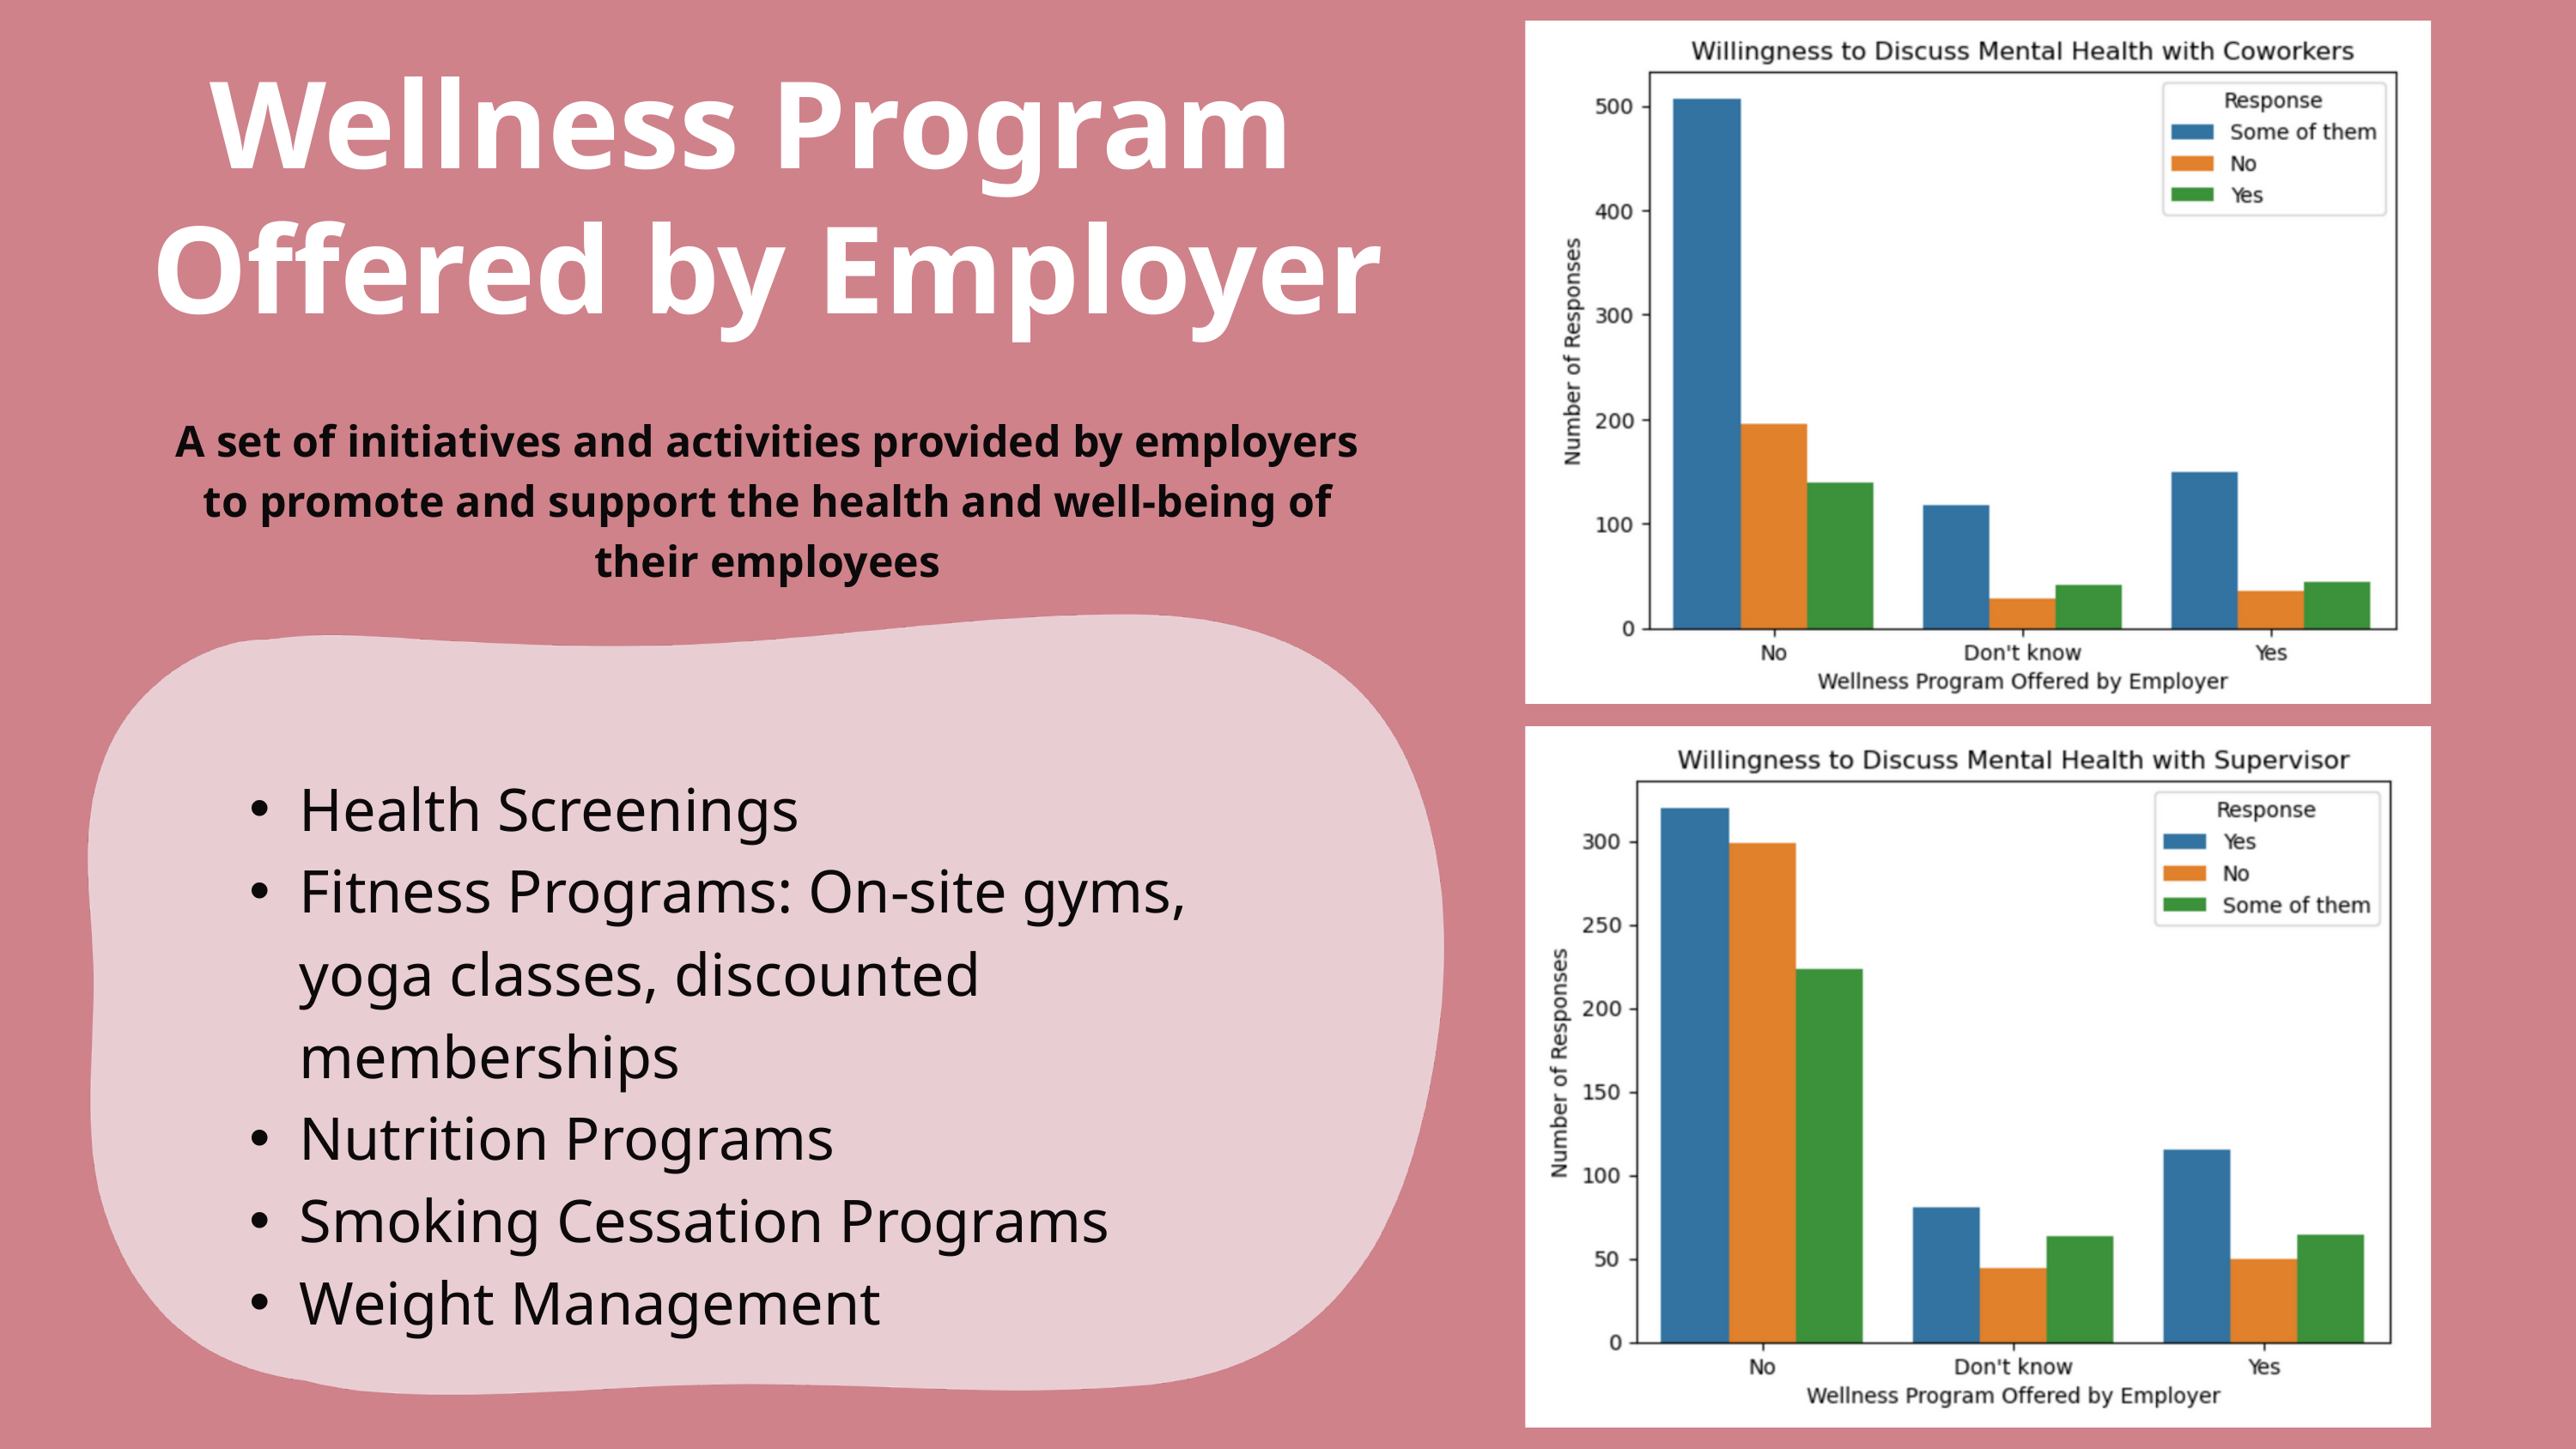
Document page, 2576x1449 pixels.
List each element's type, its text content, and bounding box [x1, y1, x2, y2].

text_box [87, 614, 1448, 1397]
text_box A set of initiatives and activities provided by employers to promote and support the health and well-being of their employees [167, 405, 1369, 585]
text_box [1525, 726, 2432, 1428]
text_box Health Screenings Fitness Programs: On-site gyms, yoga classes, discounted memberships Nutrition Programs Smoking Cessation Programs Weight Management [199, 760, 1336, 1337]
text_box [1525, 21, 2432, 704]
text_box Wellness Program Offered by Employer [37, 47, 1498, 338]
